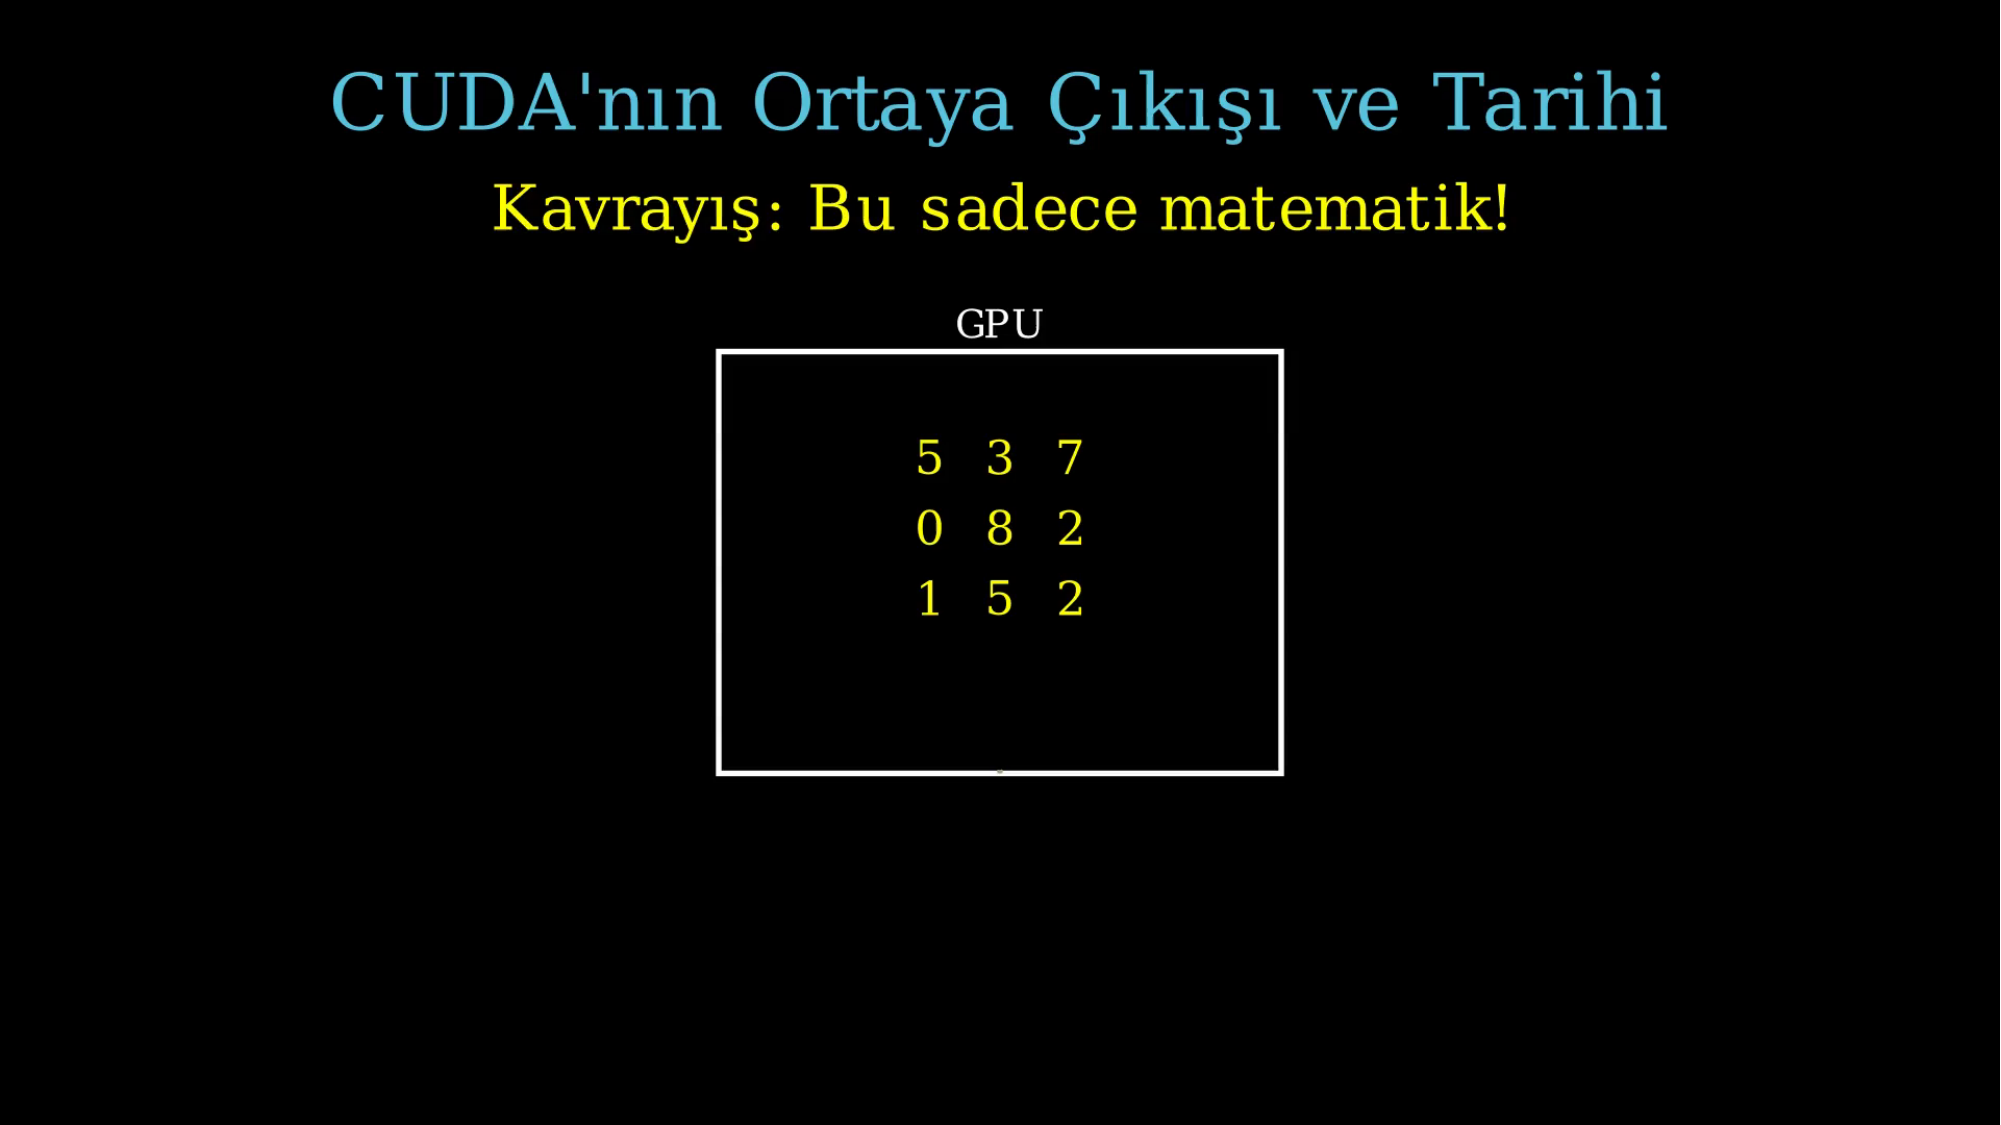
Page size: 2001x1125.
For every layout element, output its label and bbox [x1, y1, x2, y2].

text_box [0, 0, 2000, 1125]
